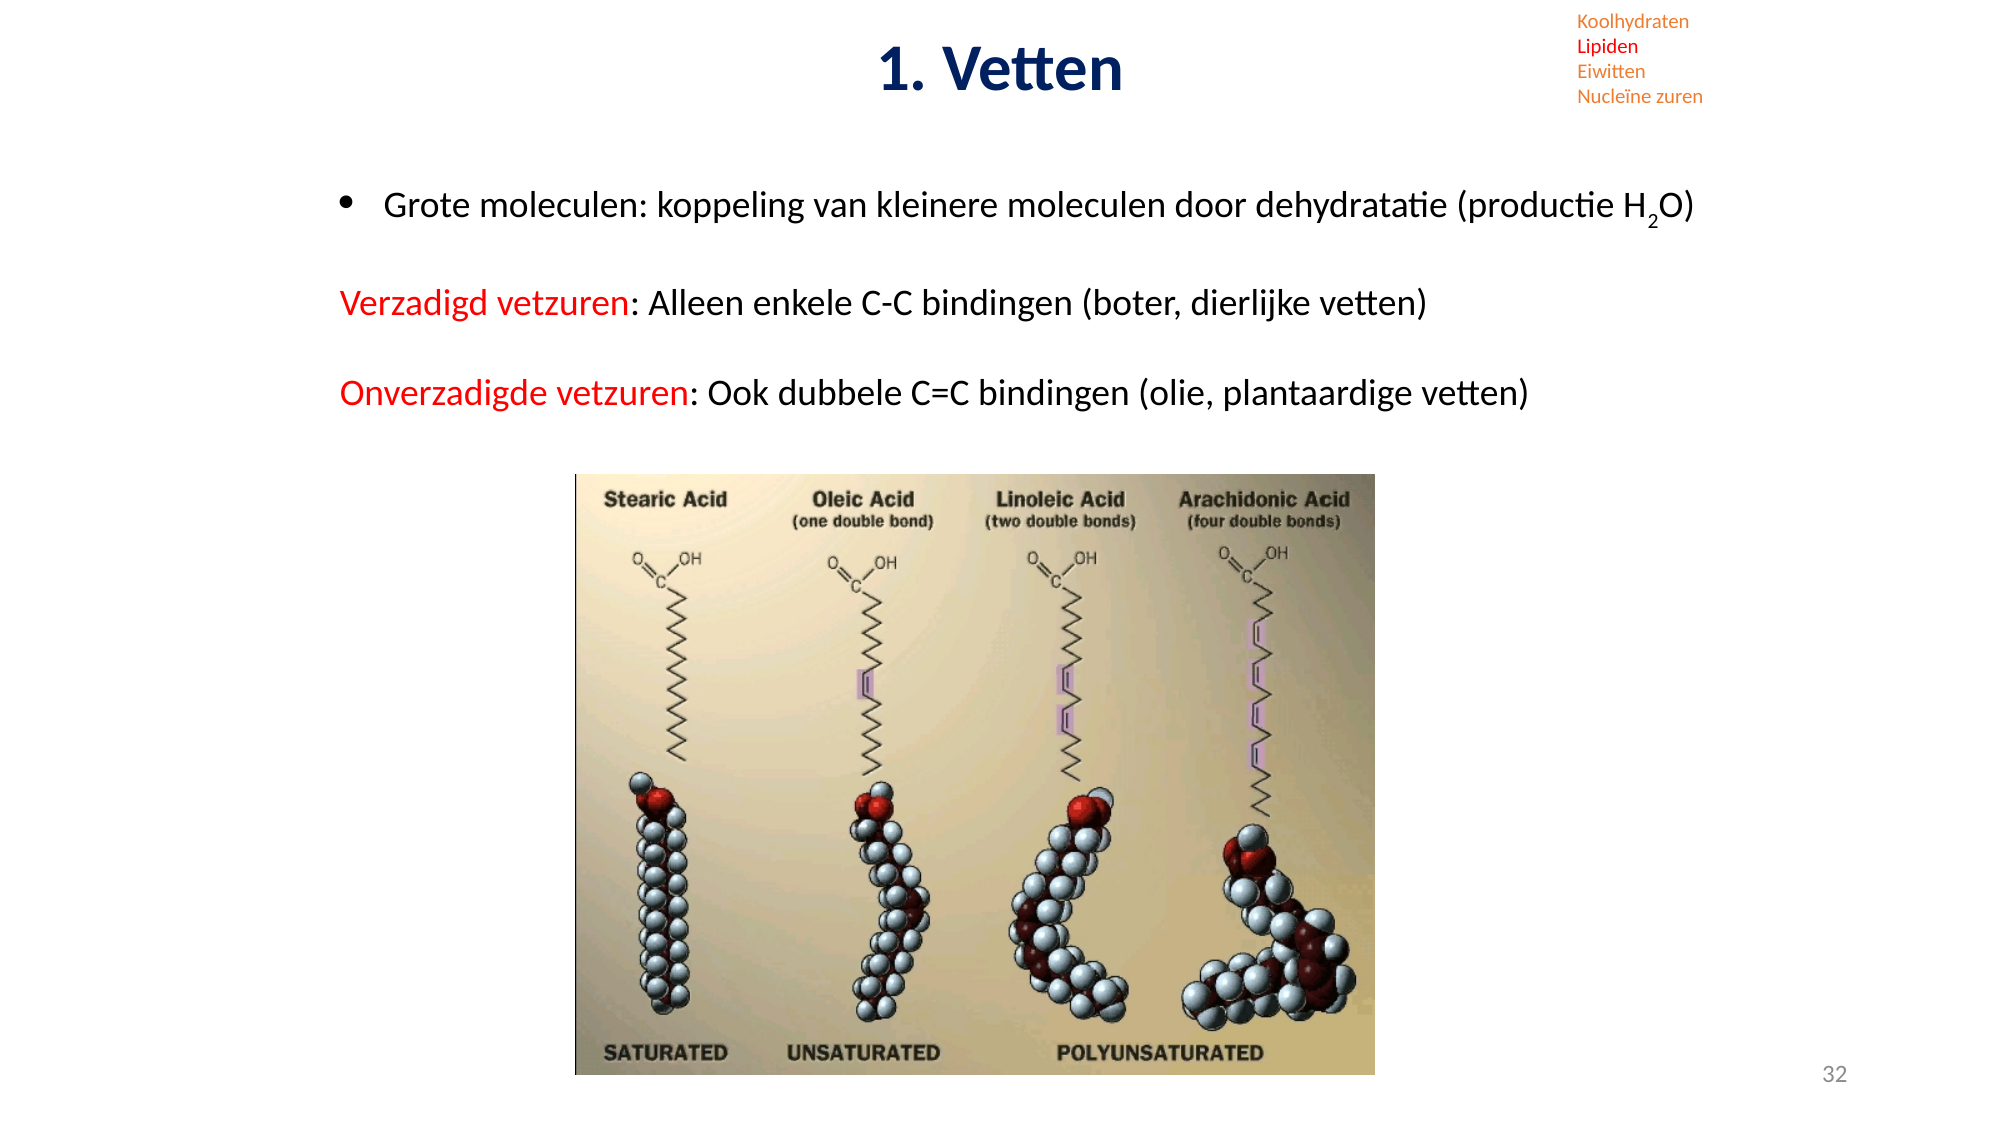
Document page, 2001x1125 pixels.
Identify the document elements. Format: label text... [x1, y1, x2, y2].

text_box 1. Vetten [300, 16, 1700, 112]
picture [574, 474, 1376, 1076]
text_box Grote moleculen: koppeling van kleinere moleculen door dehydratatie (productie H2O) Verzadigd vetzuren: Alleen enkele C-C bindingen (boter, dierlijke vetten) Onverzadigde vetzuren: Ook dubbele C=C bindingen (olie, plantaardige vetten) [324, 172, 1775, 466]
text_box <number> [1412, 1042, 1863, 1103]
text_box Koolhydraten Lipiden Eiwitten Nucleïne zuren [1487, 0, 1750, 115]
